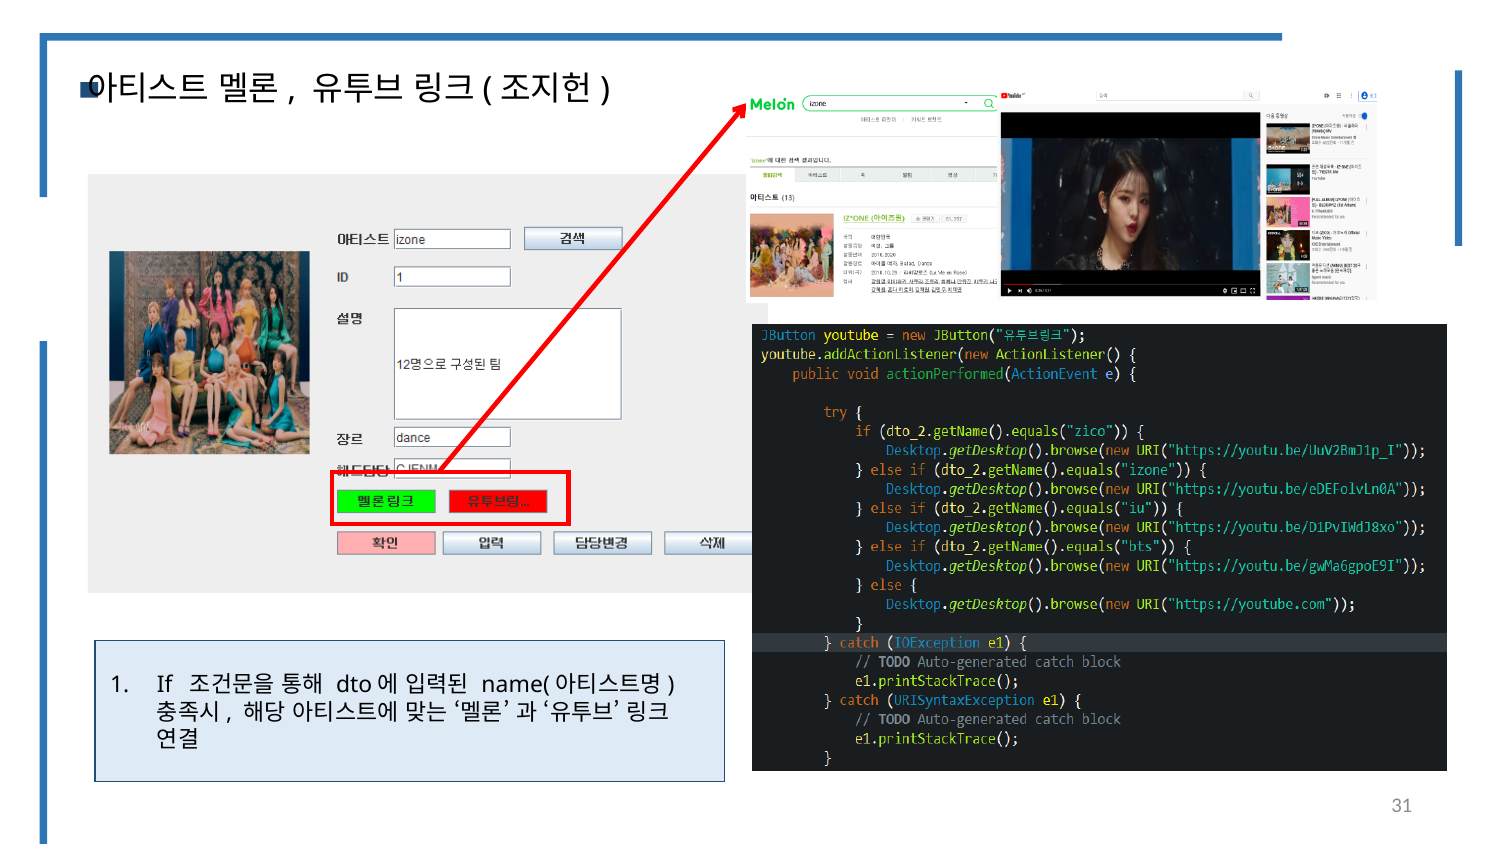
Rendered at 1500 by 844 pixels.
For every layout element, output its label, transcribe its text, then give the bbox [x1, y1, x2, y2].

text_box [42, 32, 1283, 42]
text_box [39, 32, 48, 198]
text_box 아티스트 멜론, 유투브 링크(조지헌) [72, 59, 625, 115]
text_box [439, 102, 747, 472]
text_box If 조건문을 통해 dto에 입력된 name(아티스트명) 충족시, 해당 아티스트에 맞는 ‘멜론’ 과 ‘유투브’ 링크 연결 [94, 639, 726, 783]
text_box [1454, 69, 1463, 247]
slide_number 31 [1074, 782, 1425, 827]
picture [87, 91, 1447, 771]
text_box [39, 340, 48, 844]
